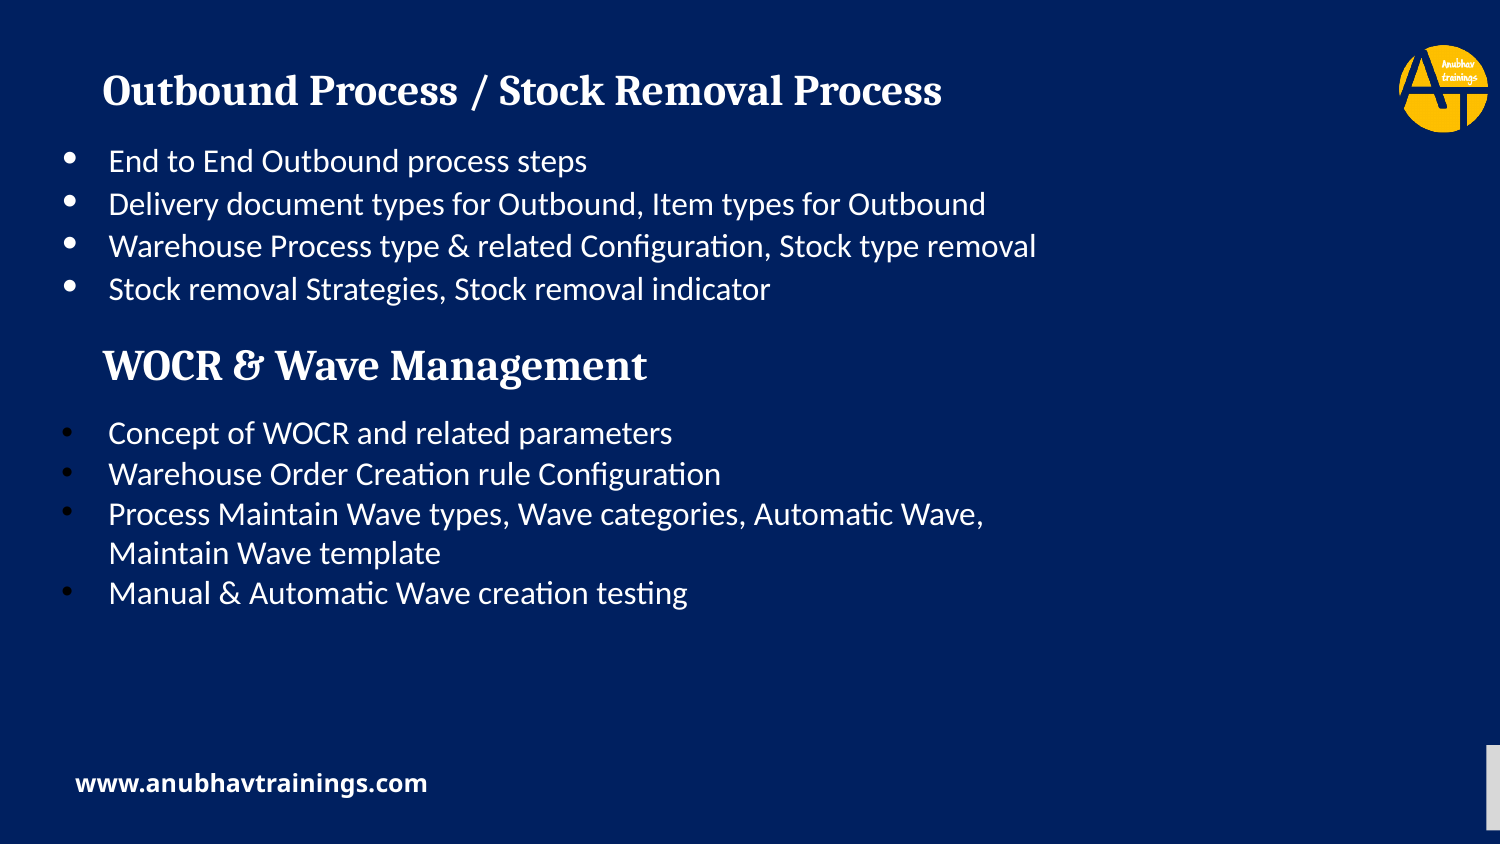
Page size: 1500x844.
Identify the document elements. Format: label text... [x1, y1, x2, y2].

text_box Concept of WOCR and related parameters Warehouse Order Creation rule Configuration Process Maintain Wave types, Wave categories, Automatic Wave, Maintain Wave template Manual & Automatic Wave creation testing [46, 404, 1058, 659]
text_box WOCR & Wave Management [87, 317, 1192, 404]
picture [1390, 39, 1493, 140]
text_box Outbound Process / Stock Removal Process [87, 43, 1192, 130]
text_box End to End Outbound process steps Delivery document types for Outbound, Item types for Outbound Warehouse Process type & related Configuration, Stock type removal Stock removal Strategies, Stock removal indicator [46, 121, 1065, 365]
